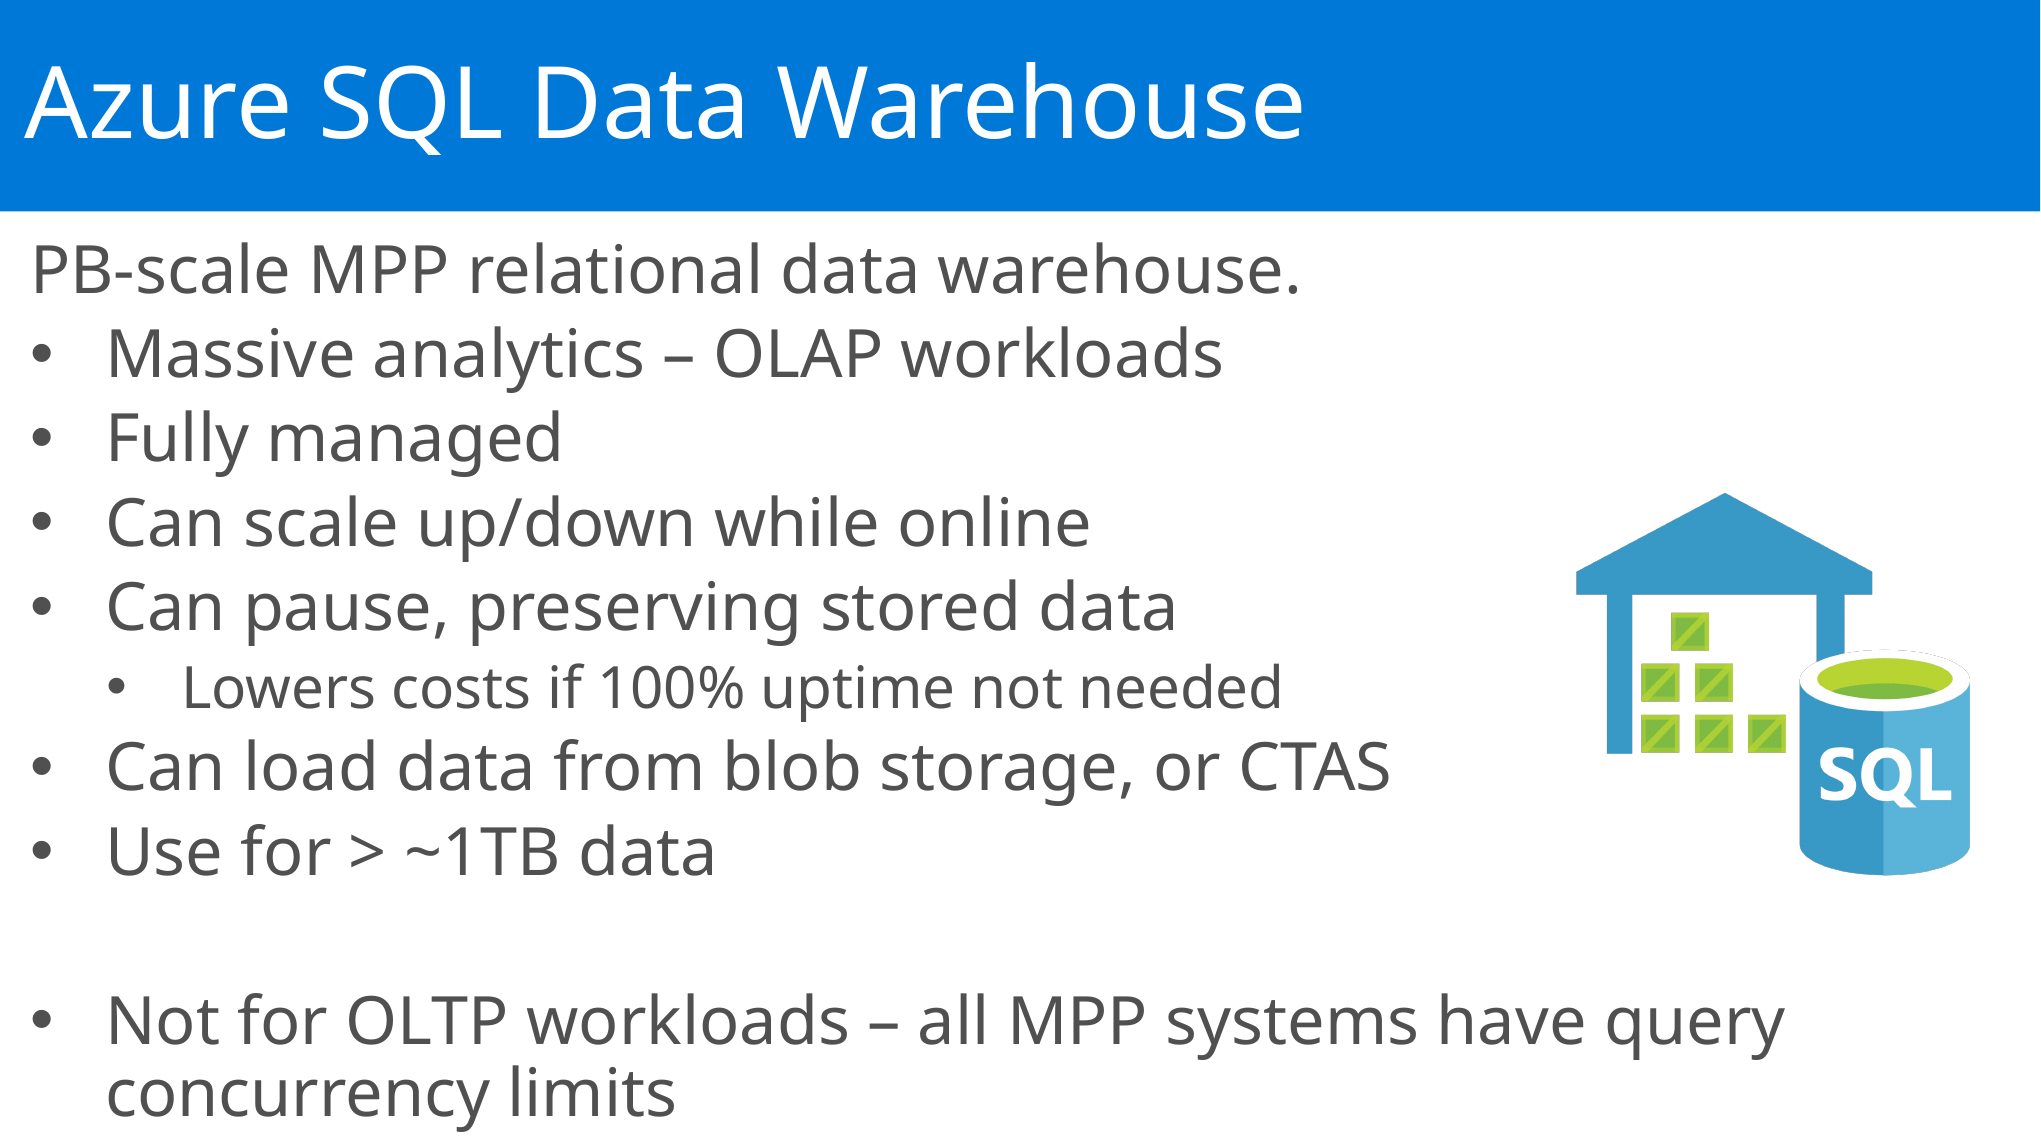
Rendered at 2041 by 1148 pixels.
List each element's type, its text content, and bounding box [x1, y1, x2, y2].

text_box PB-scale MPP relational data warehouse. Massive analytics – OLAP workloads Fully managed Can scale up/down while online Can pause, preserving stored data Lowers costs if 100% uptime not needed Can load data from blob storage, or CTAS Use for > ~1TB data Not for OLTP workloads – all MPP systems have query concurrency limits [0, 211, 1897, 1148]
picture [1558, 477, 1980, 899]
text_box Azure SQL Data Warehouse [0, 0, 2041, 212]
